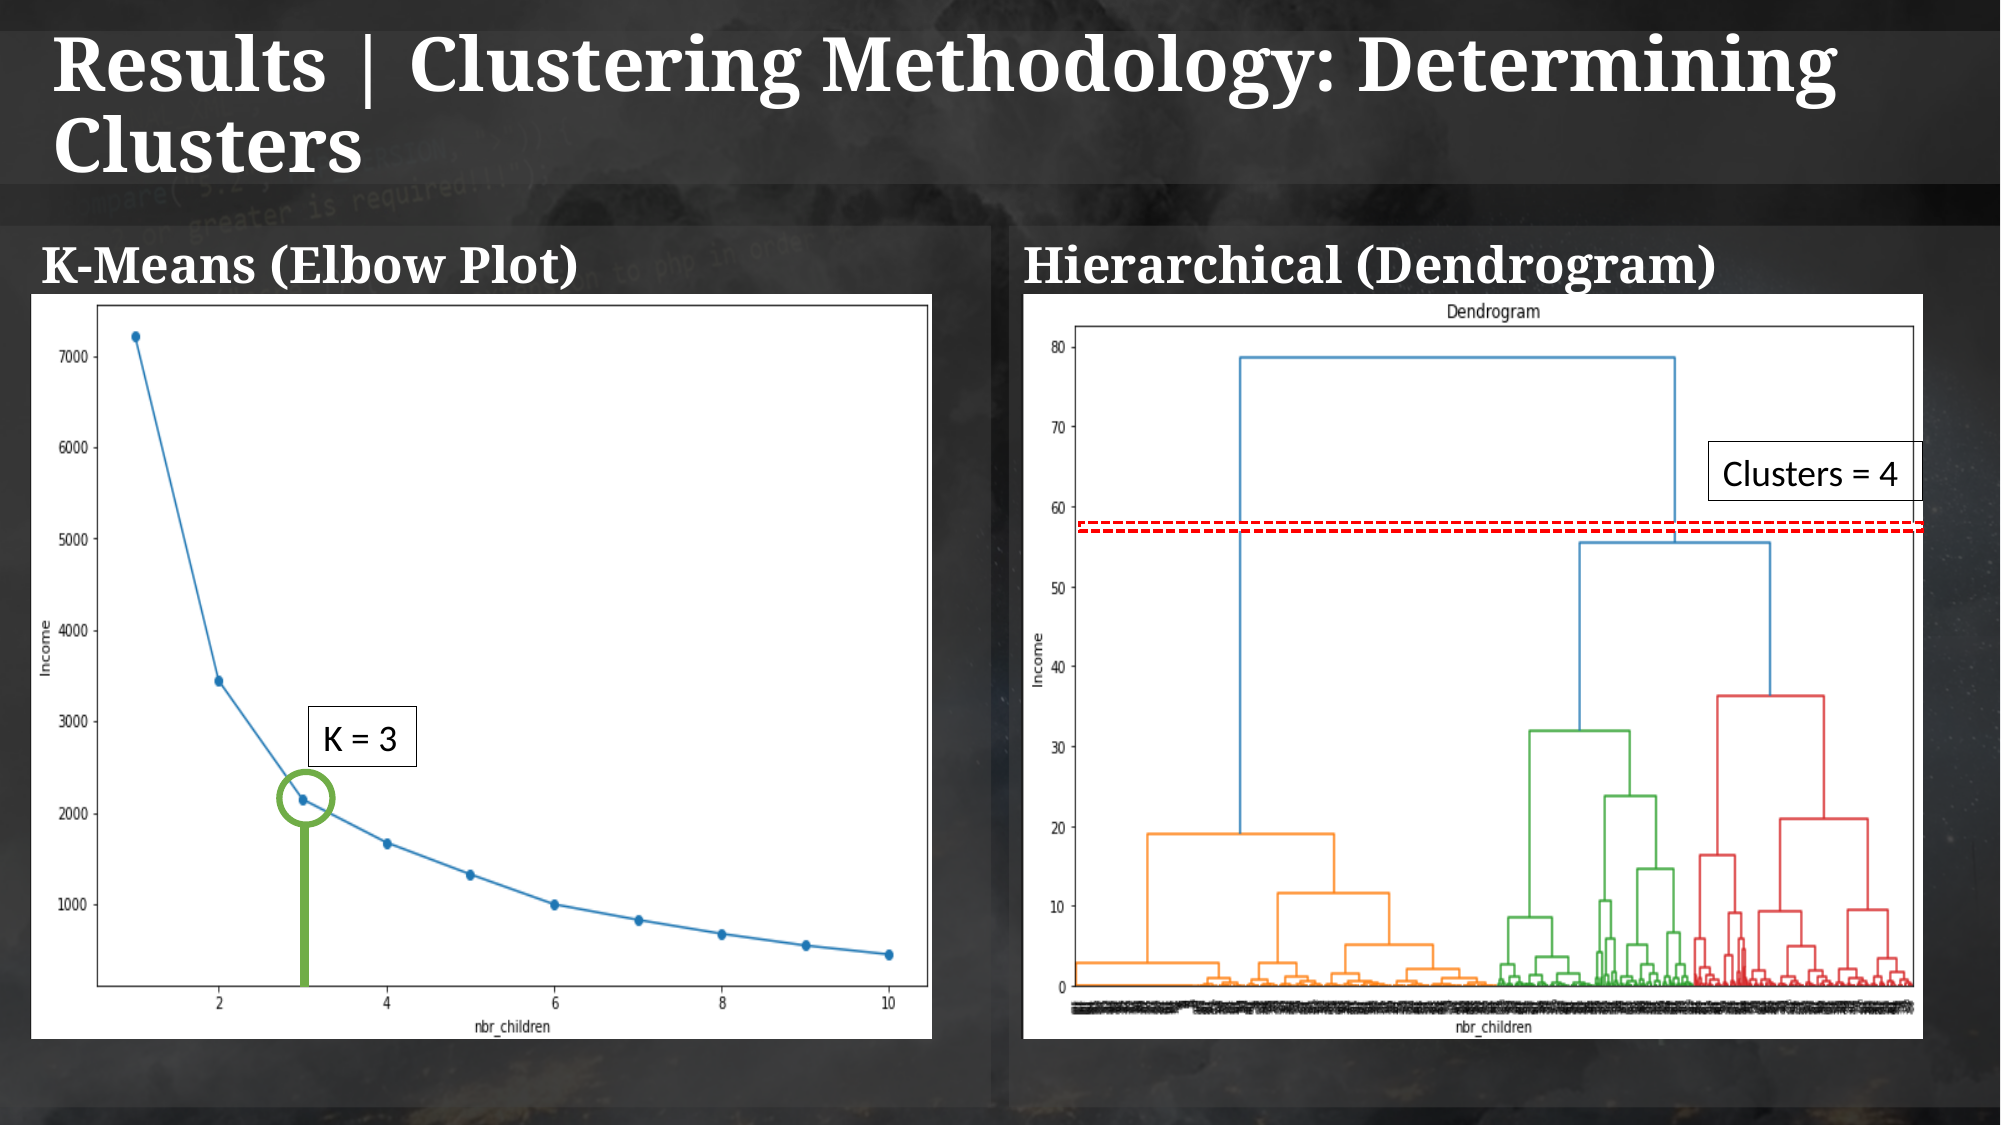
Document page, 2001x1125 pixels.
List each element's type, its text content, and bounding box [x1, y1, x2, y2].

picture [30, 294, 932, 1039]
list K-Means (Elbow Plot) [0, 225, 992, 1108]
picture [0, 0, 2001, 1125]
text_box Hierarchical (Dendrogram) [1008, 225, 2000, 1108]
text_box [279, 771, 333, 987]
title Results | Clustering Methodology: Determining Clusters [0, 31, 2000, 184]
